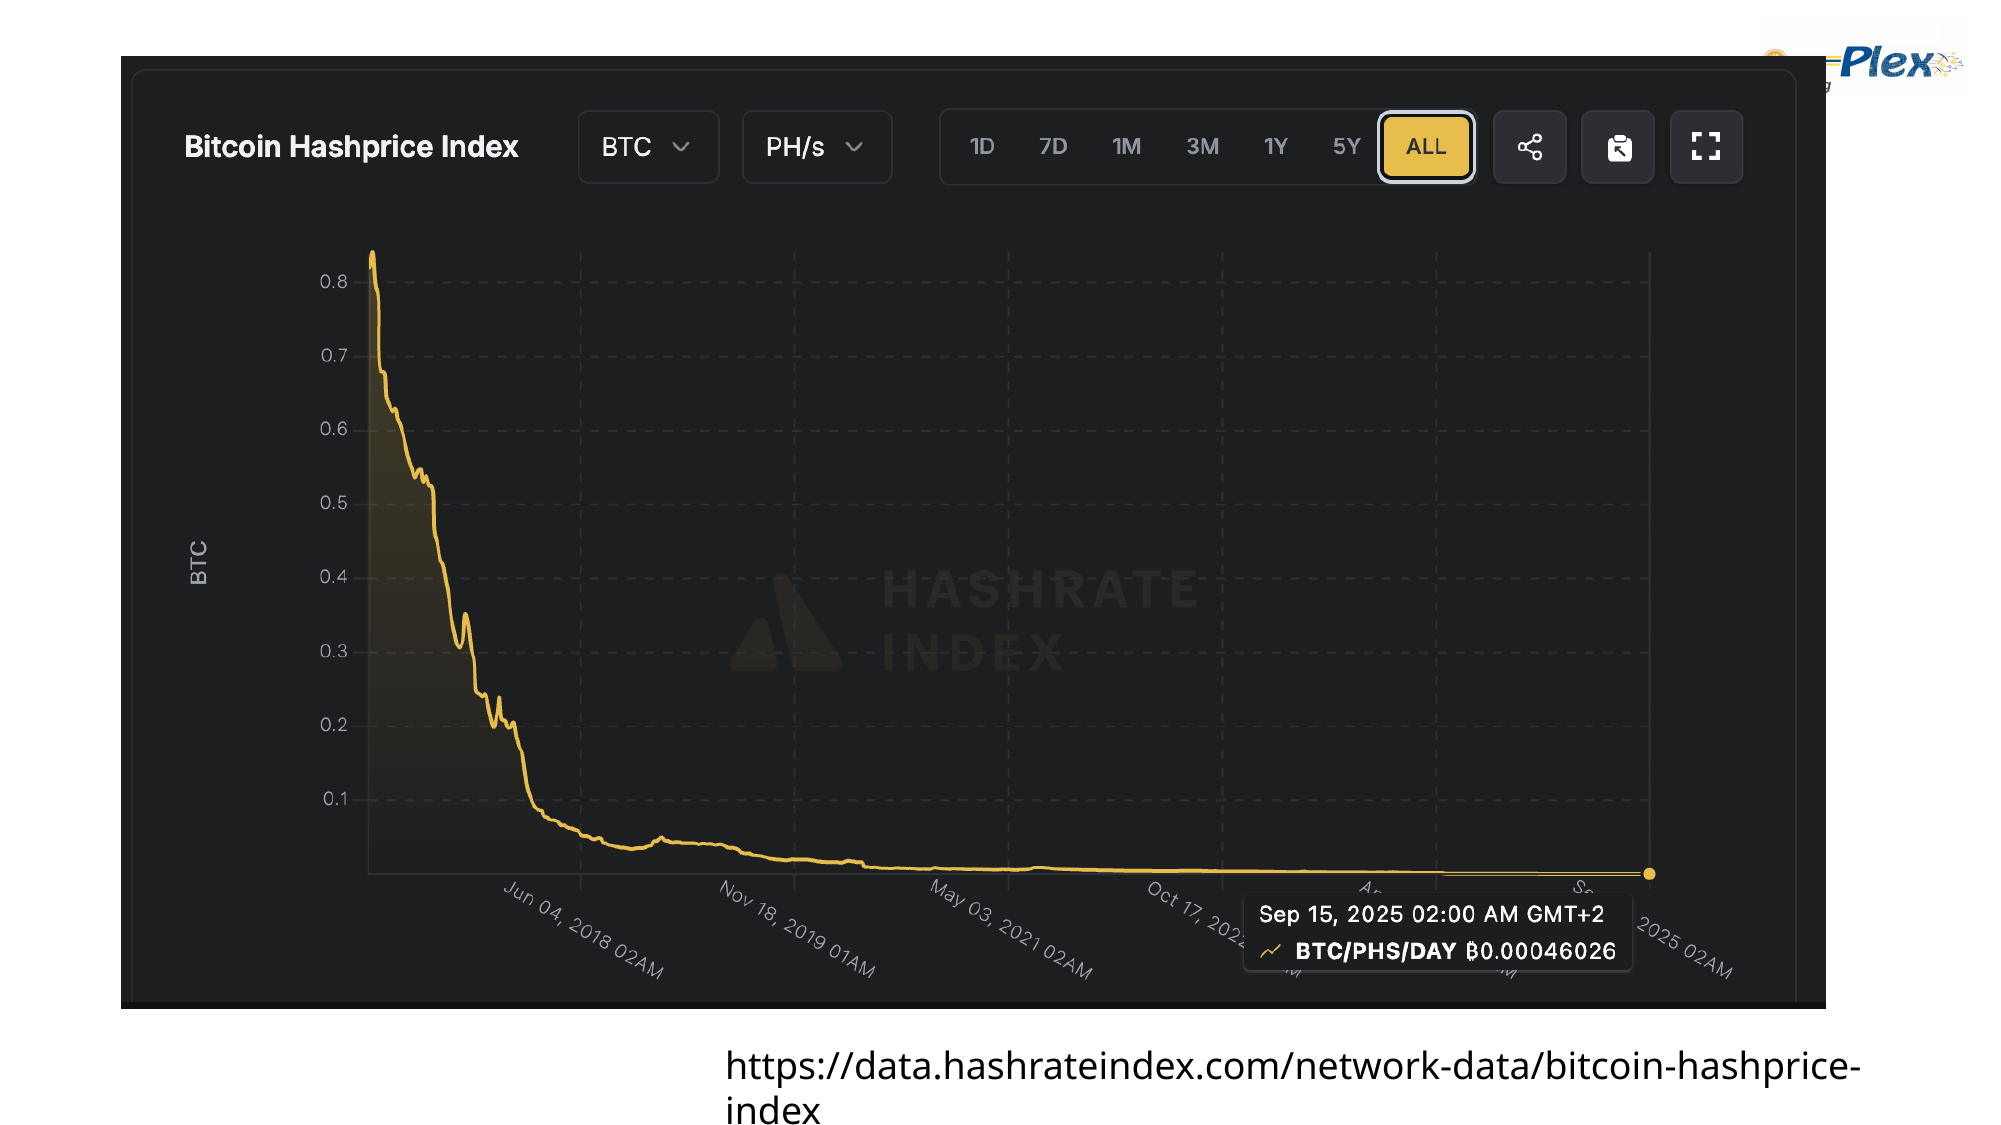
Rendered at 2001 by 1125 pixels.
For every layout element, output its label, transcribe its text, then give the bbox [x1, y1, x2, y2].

text_box https://data.hashrateindex.com/network-data/bitcoin-hashprice-index [710, 1034, 1971, 1125]
picture [1758, 17, 1967, 96]
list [121, 55, 1827, 1010]
